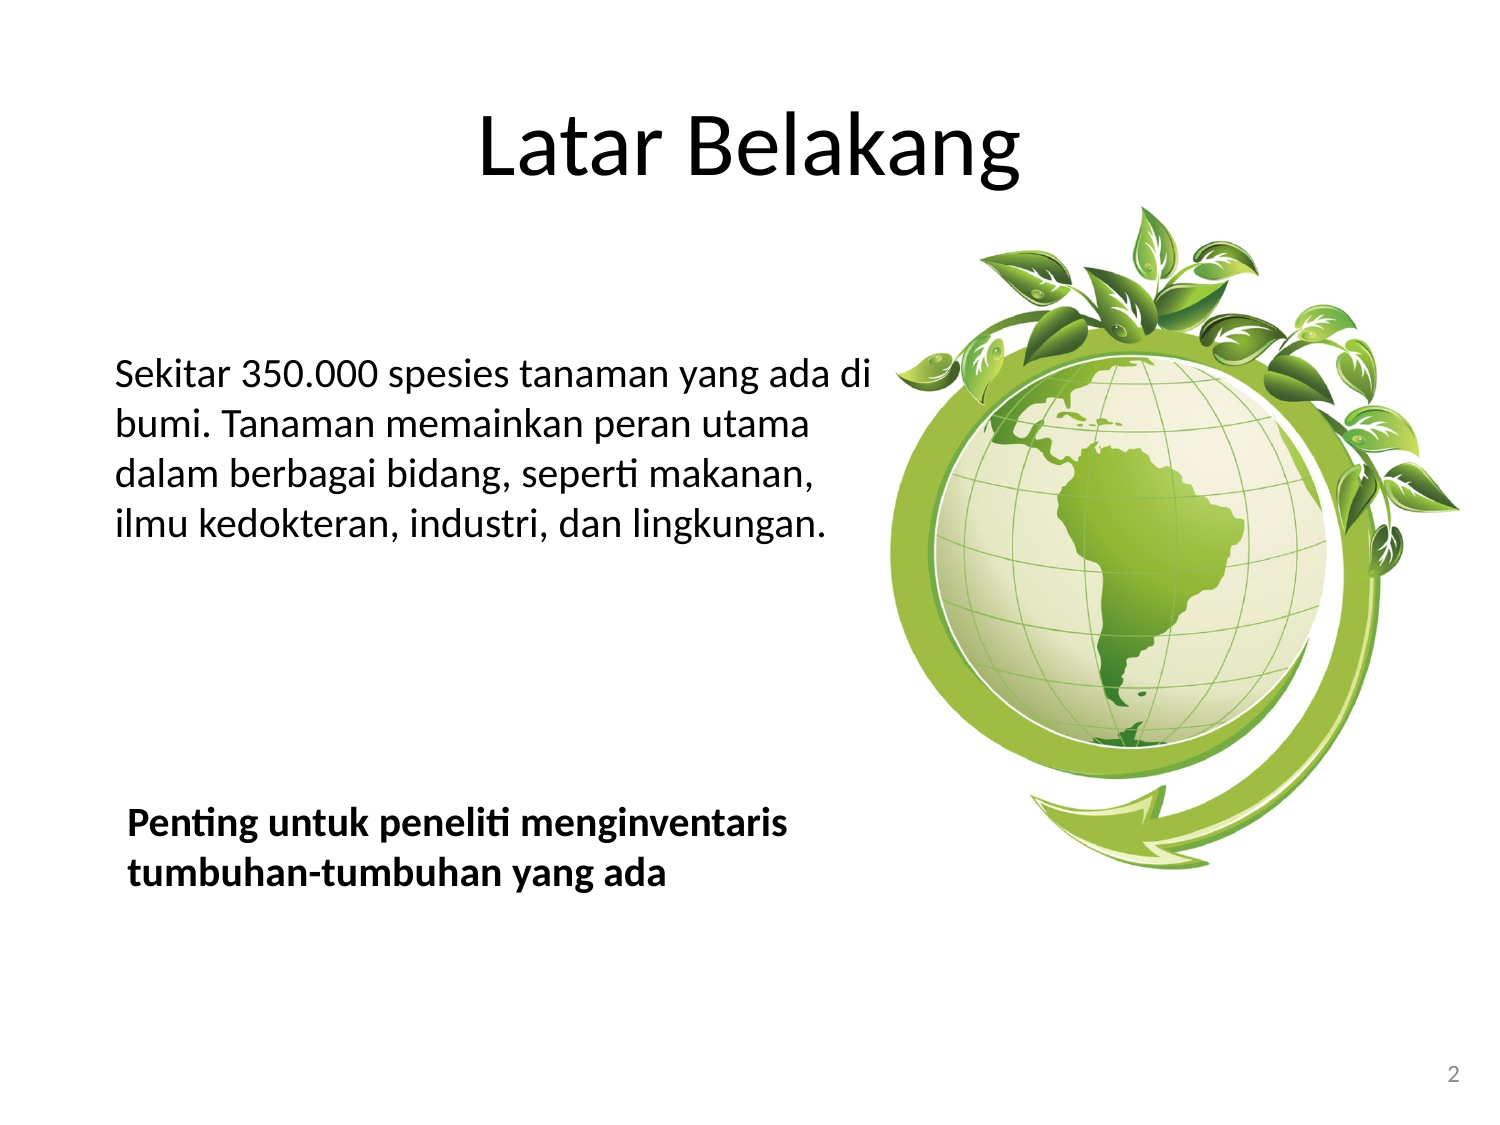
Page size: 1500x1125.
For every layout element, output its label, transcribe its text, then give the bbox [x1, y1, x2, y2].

slide_number 2 [1125, 1042, 1475, 1103]
title Latar Belakang [75, 45, 1425, 233]
text_box Sekitar 350.000 spesies tanaman yang ada di bumi. Tanaman memainkan peran utama dalam berbagai bidang, seperti makanan, ilmu kedokteran, industri, dan lingkungan. [99, 338, 882, 554]
picture [887, 200, 1463, 874]
text_box Penting untuk peneliti menginventaris tumbuhan-tumbuhan yang ada [112, 787, 963, 903]
